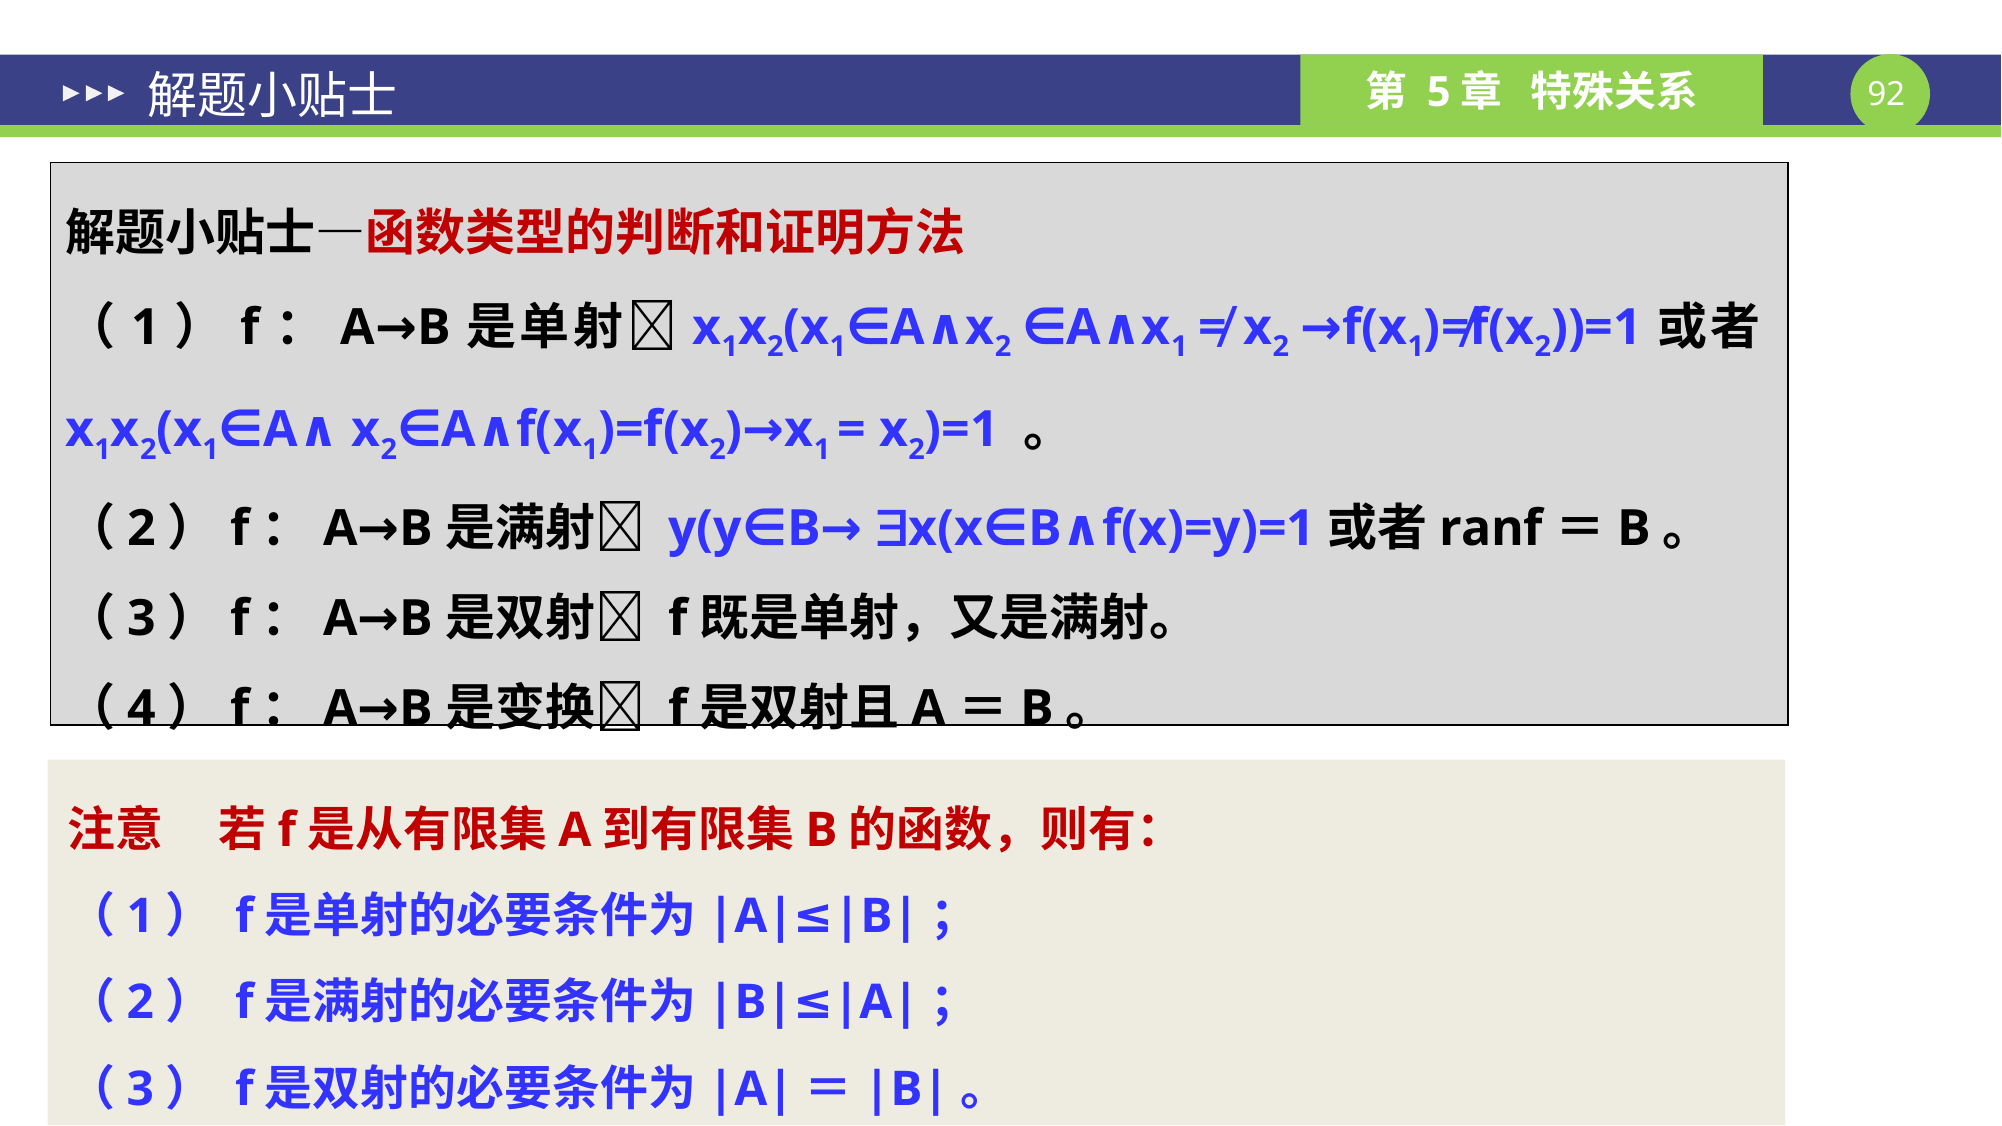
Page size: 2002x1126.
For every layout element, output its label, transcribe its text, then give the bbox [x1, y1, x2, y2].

text_box 注意 若f是从有限集A到有限集B的函数，则有： （1） f是单射的必要条件为|A|≤|B|； （2） f是满射的必要条件为|B|≤|A|； （3） f是双射的必要条件为|A|＝|B|。 [47, 759, 1786, 1126]
title 解题小贴士 [127, 57, 1003, 129]
